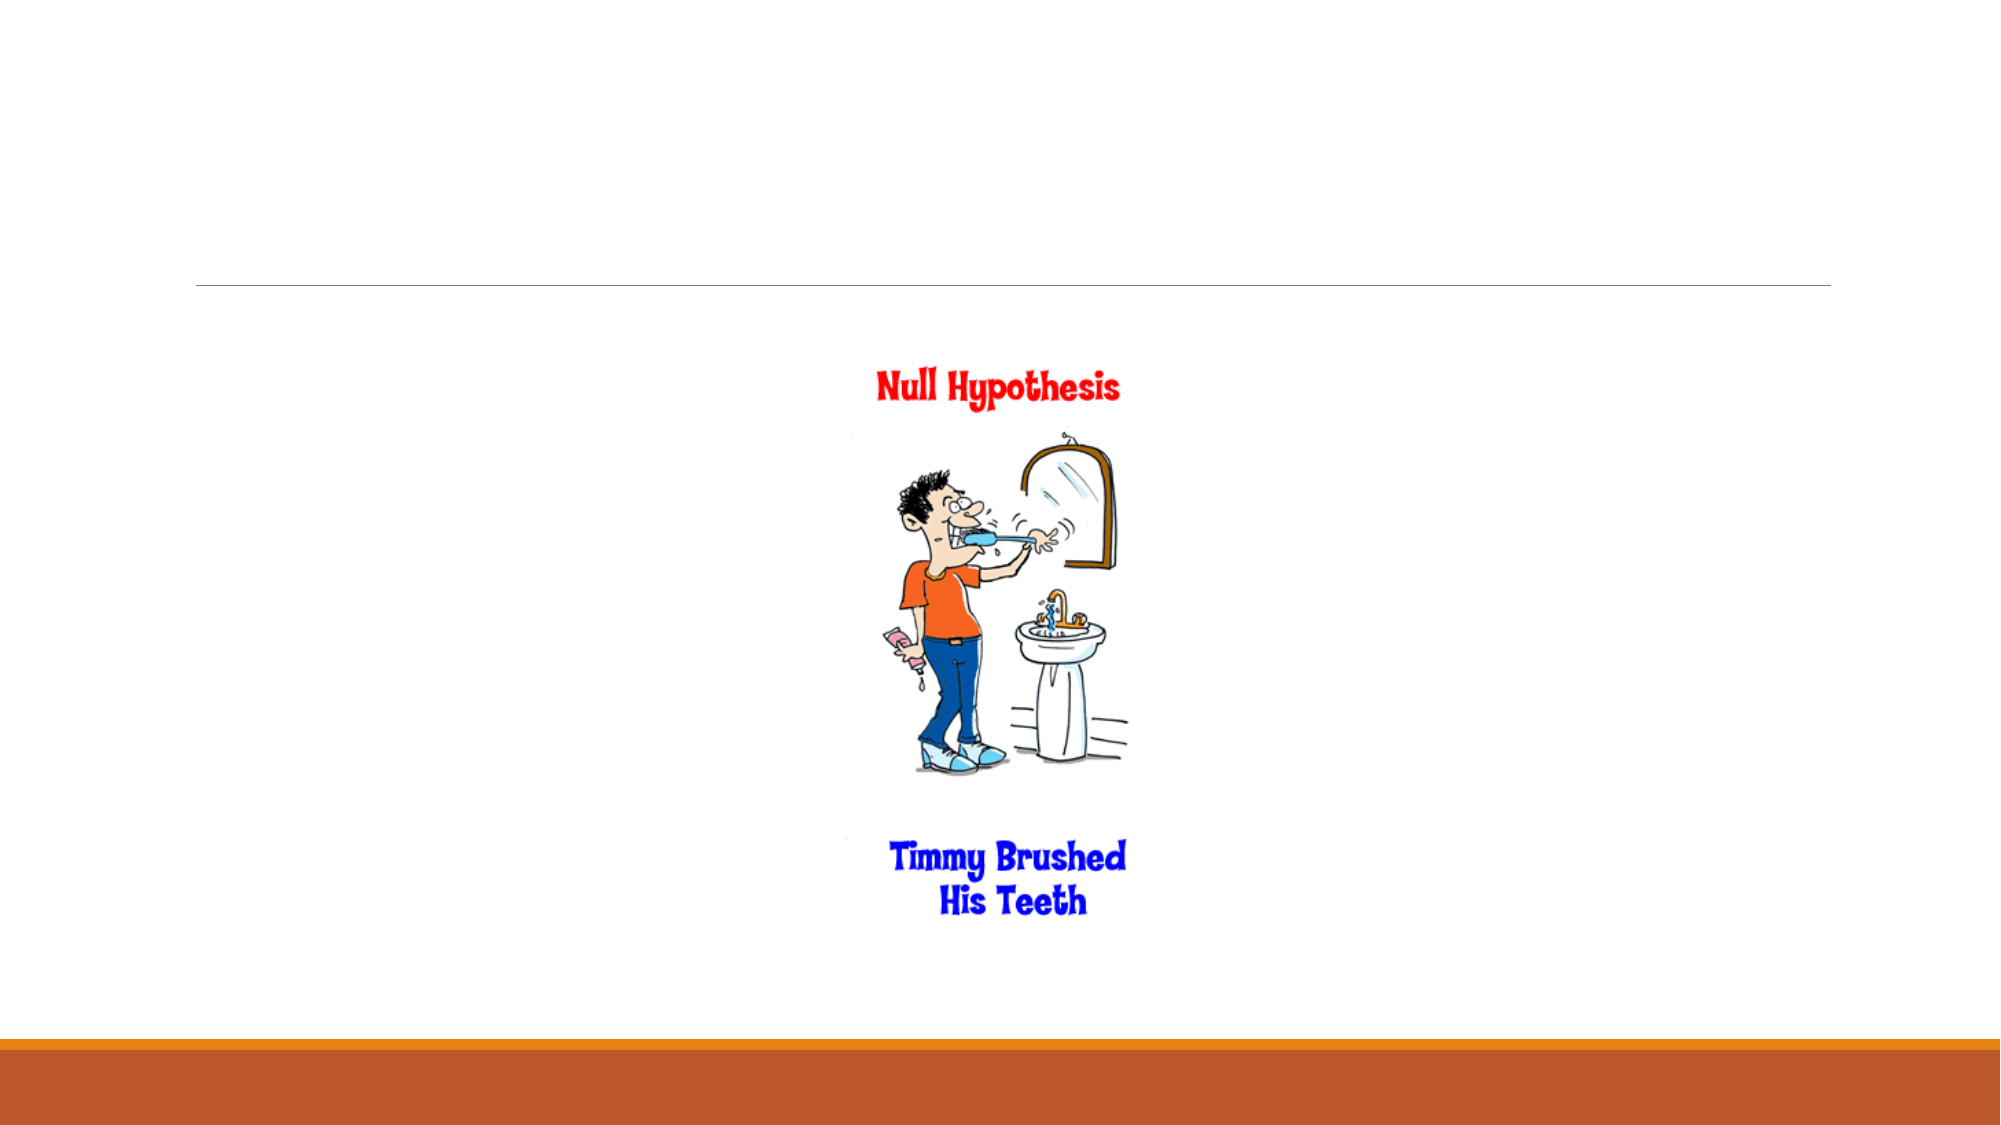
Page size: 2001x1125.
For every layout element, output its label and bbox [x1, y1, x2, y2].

list [776, 302, 1234, 964]
